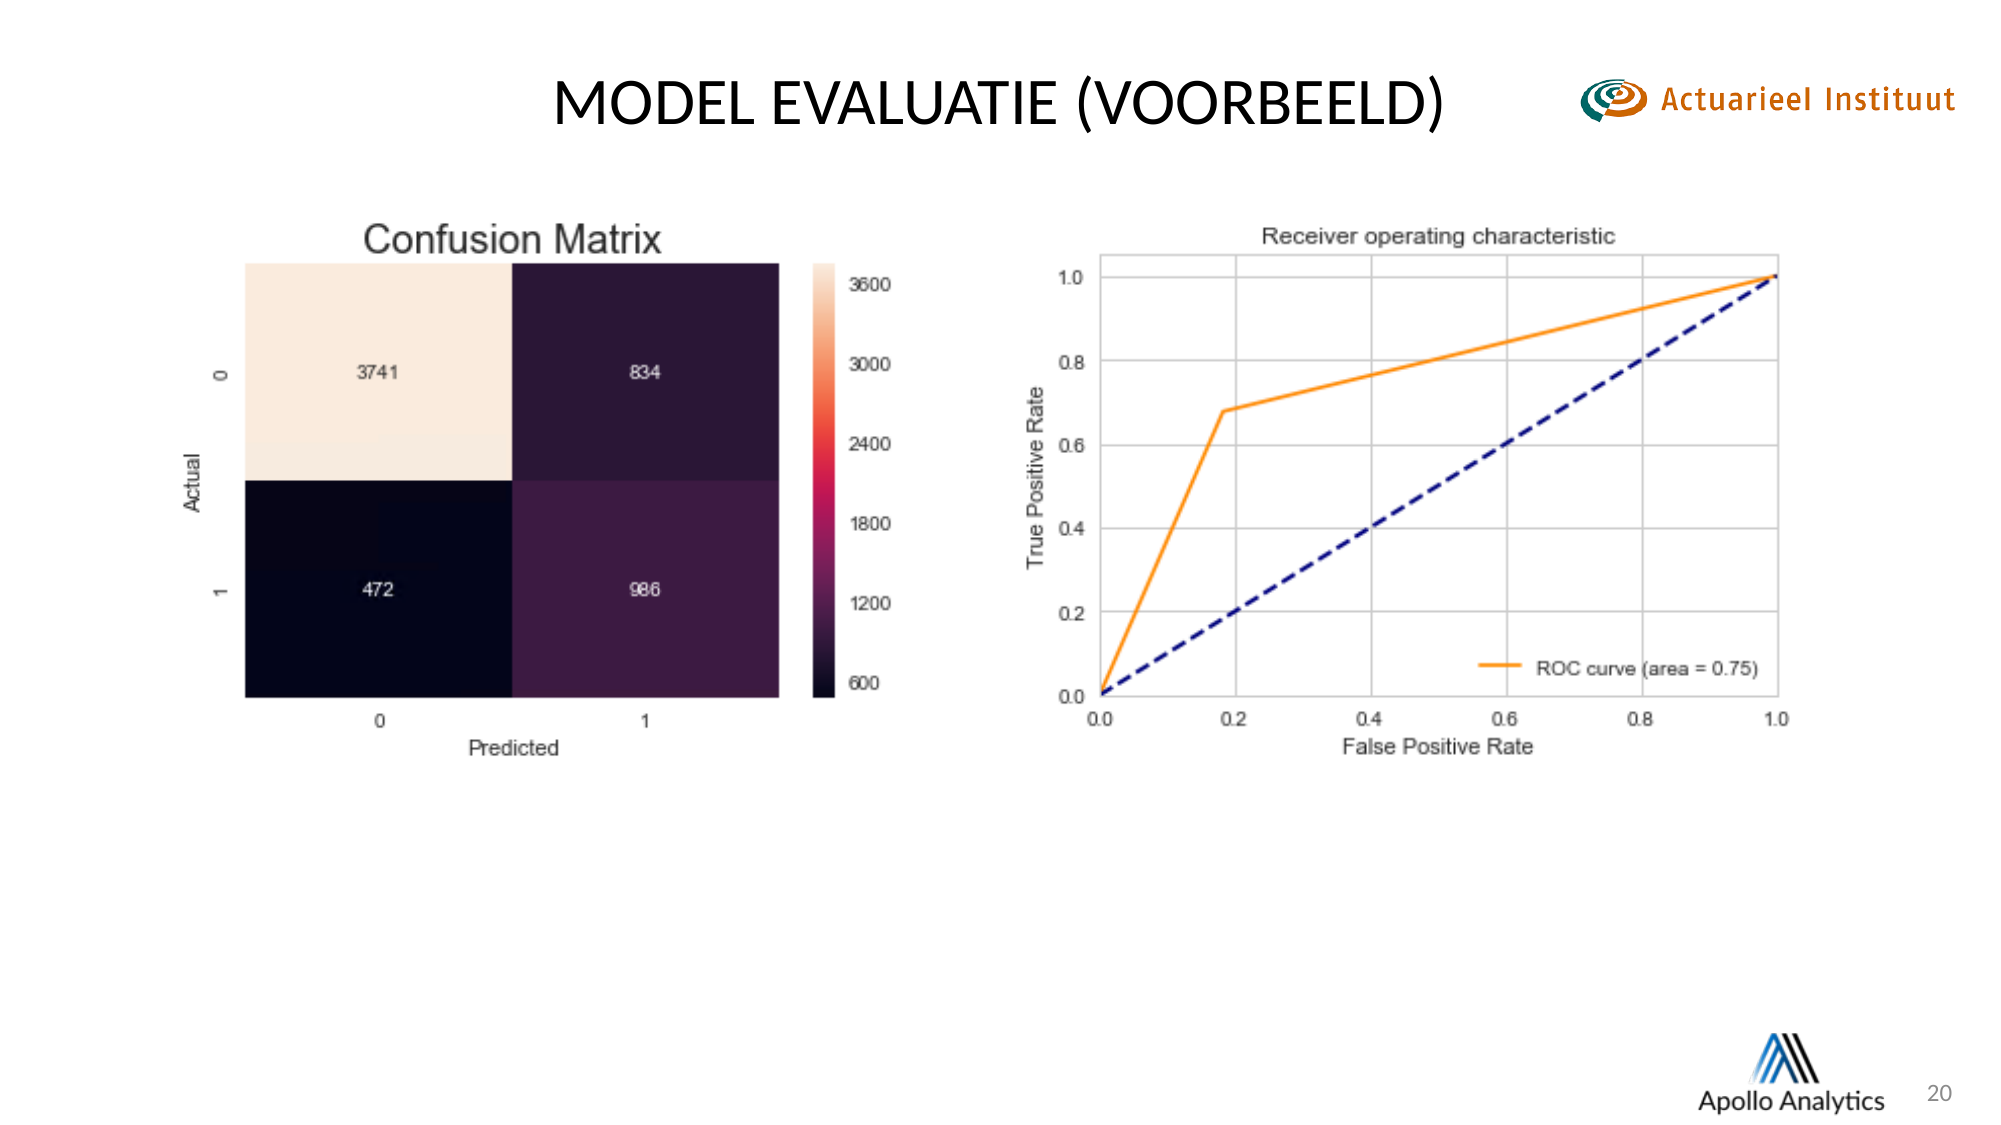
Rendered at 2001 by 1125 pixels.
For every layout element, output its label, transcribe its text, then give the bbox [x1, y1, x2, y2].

slide_number 20 [1894, 1061, 1968, 1121]
picture [1692, 1028, 1895, 1117]
picture [164, 214, 919, 770]
picture [1015, 214, 1804, 775]
title Model evaluatie (voorbeeld) [97, 0, 1903, 196]
picture [1565, 68, 1973, 136]
